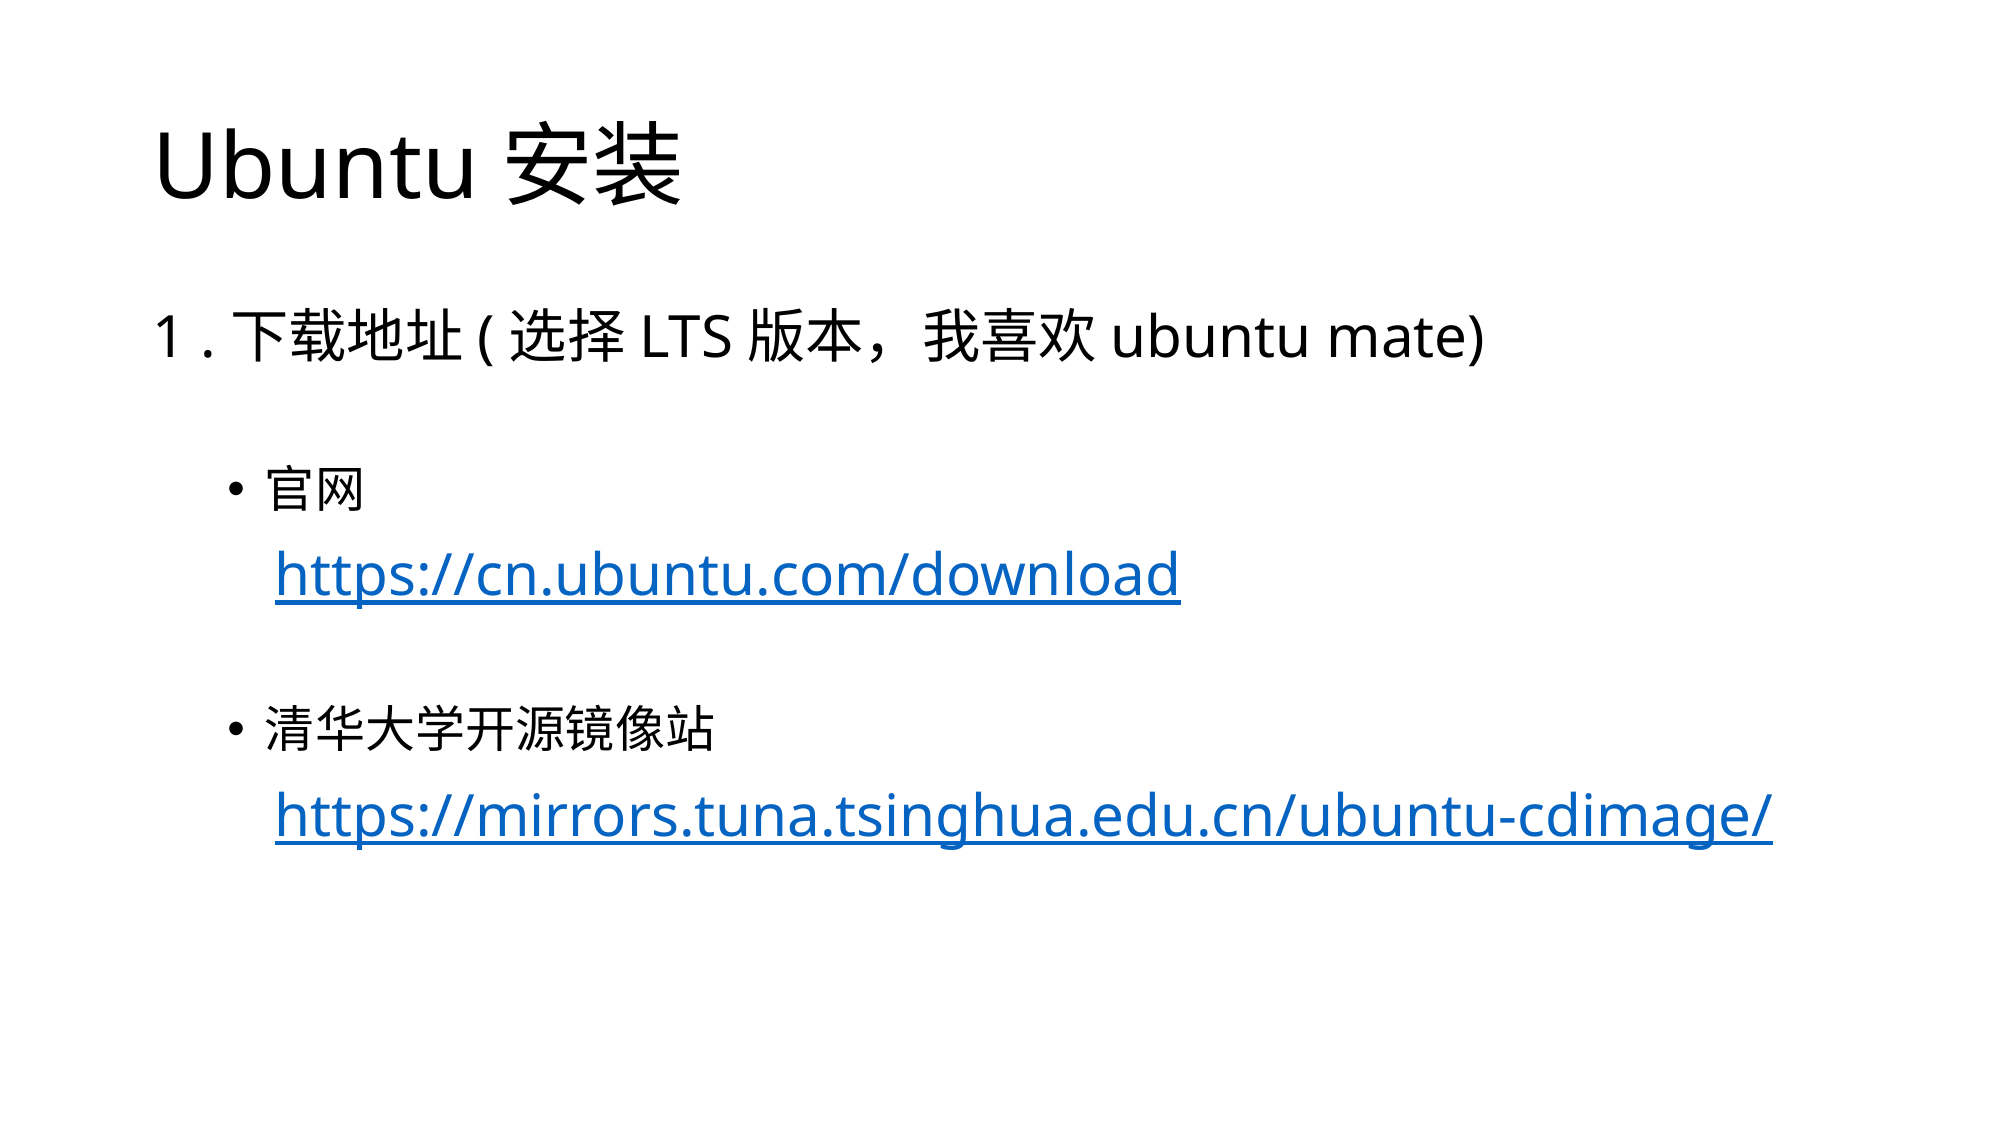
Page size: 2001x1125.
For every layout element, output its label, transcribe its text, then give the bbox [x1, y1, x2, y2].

title Ubuntu安装 [137, 59, 1863, 278]
list 1 .下载地址(选择LTS版本，我喜欢ubuntu mate) 官网 https://cn.ubuntu.com/download 清华大学开源镜像站 https://mirrors.tuna.tsinghua.edu.cn/ubuntu-cdimage/ [137, 299, 1863, 1014]
